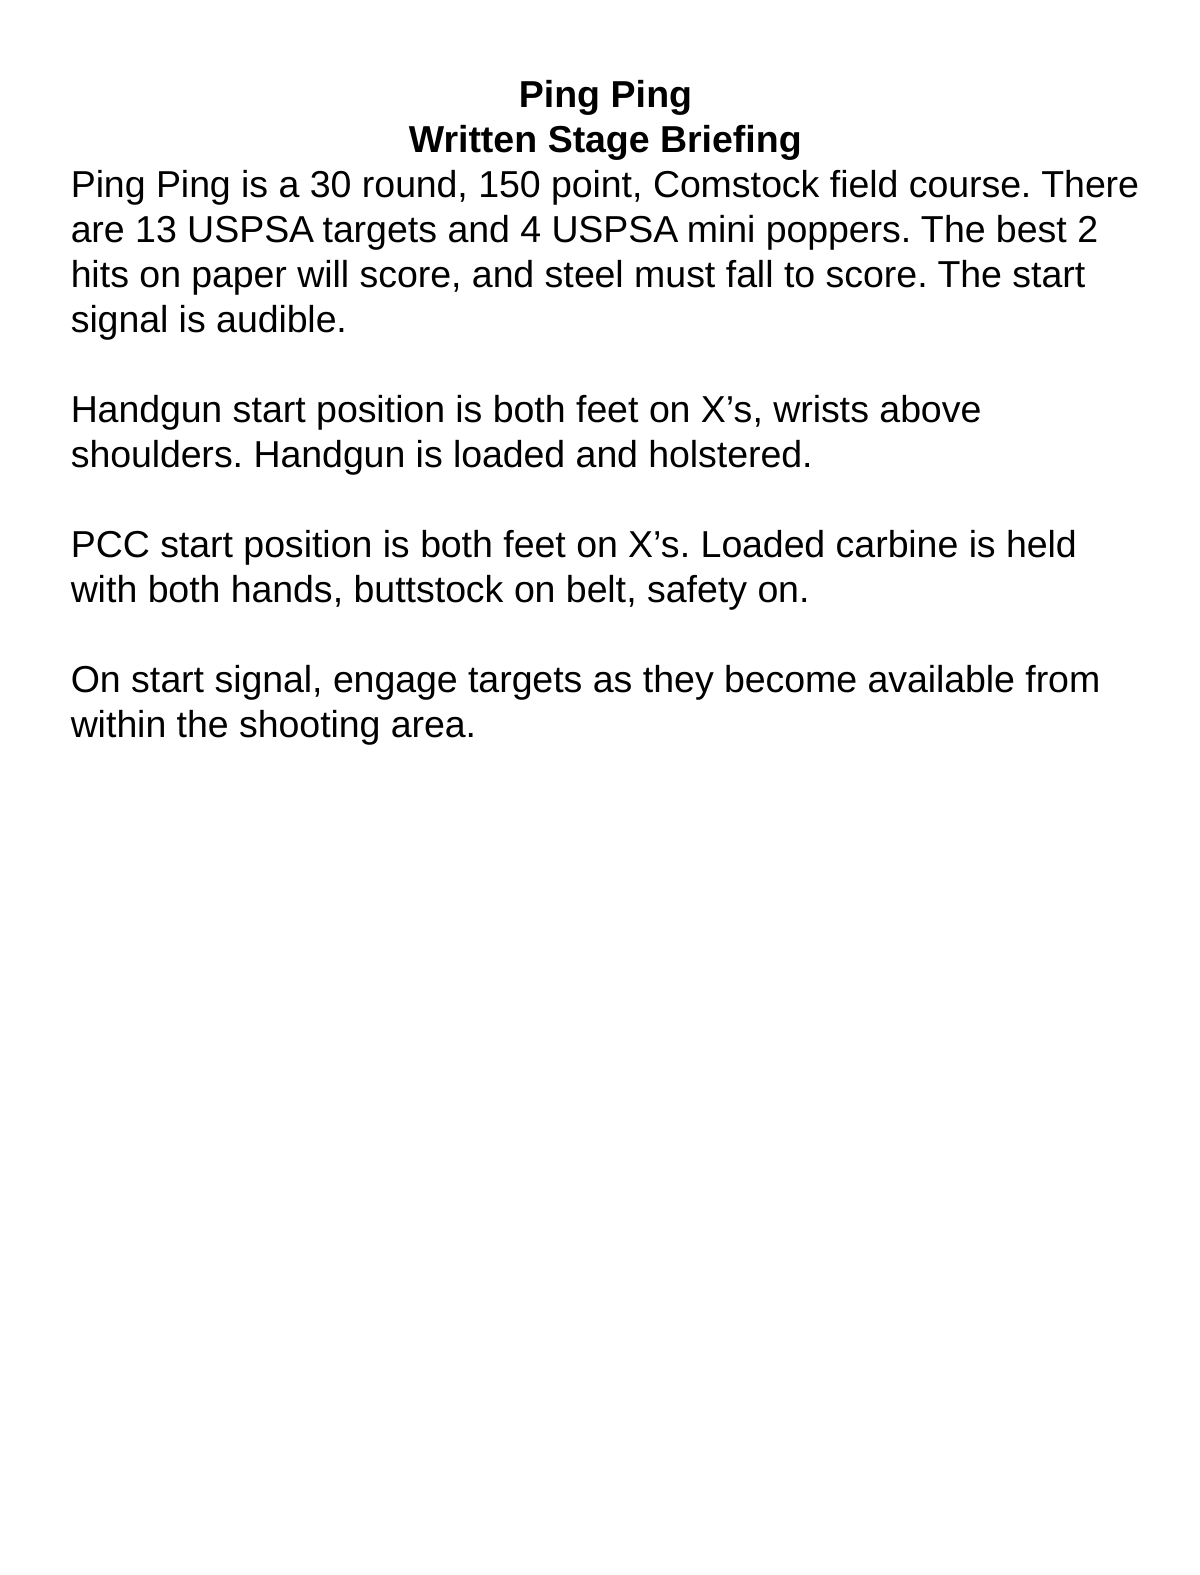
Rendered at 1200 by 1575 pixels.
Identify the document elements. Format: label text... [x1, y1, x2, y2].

text_box Ping Ping Written Stage Briefing Ping Ping is a 30 round, 150 point, Comstock field course. There are 13 USPSA targets and 4 USPSA mini poppers. The best 2 hits on paper will score, and steel must fall to score. The start signal is audible. Handgun start position is both feet on X’s, wrists above shoulders. Handgun is loaded and holstered. PCC start position is both feet on X’s. Loaded carbine is held with both hands, buttstock on belt, safety on. On start signal, engage targets as they become available from within the shooting area. [56, 63, 1156, 753]
